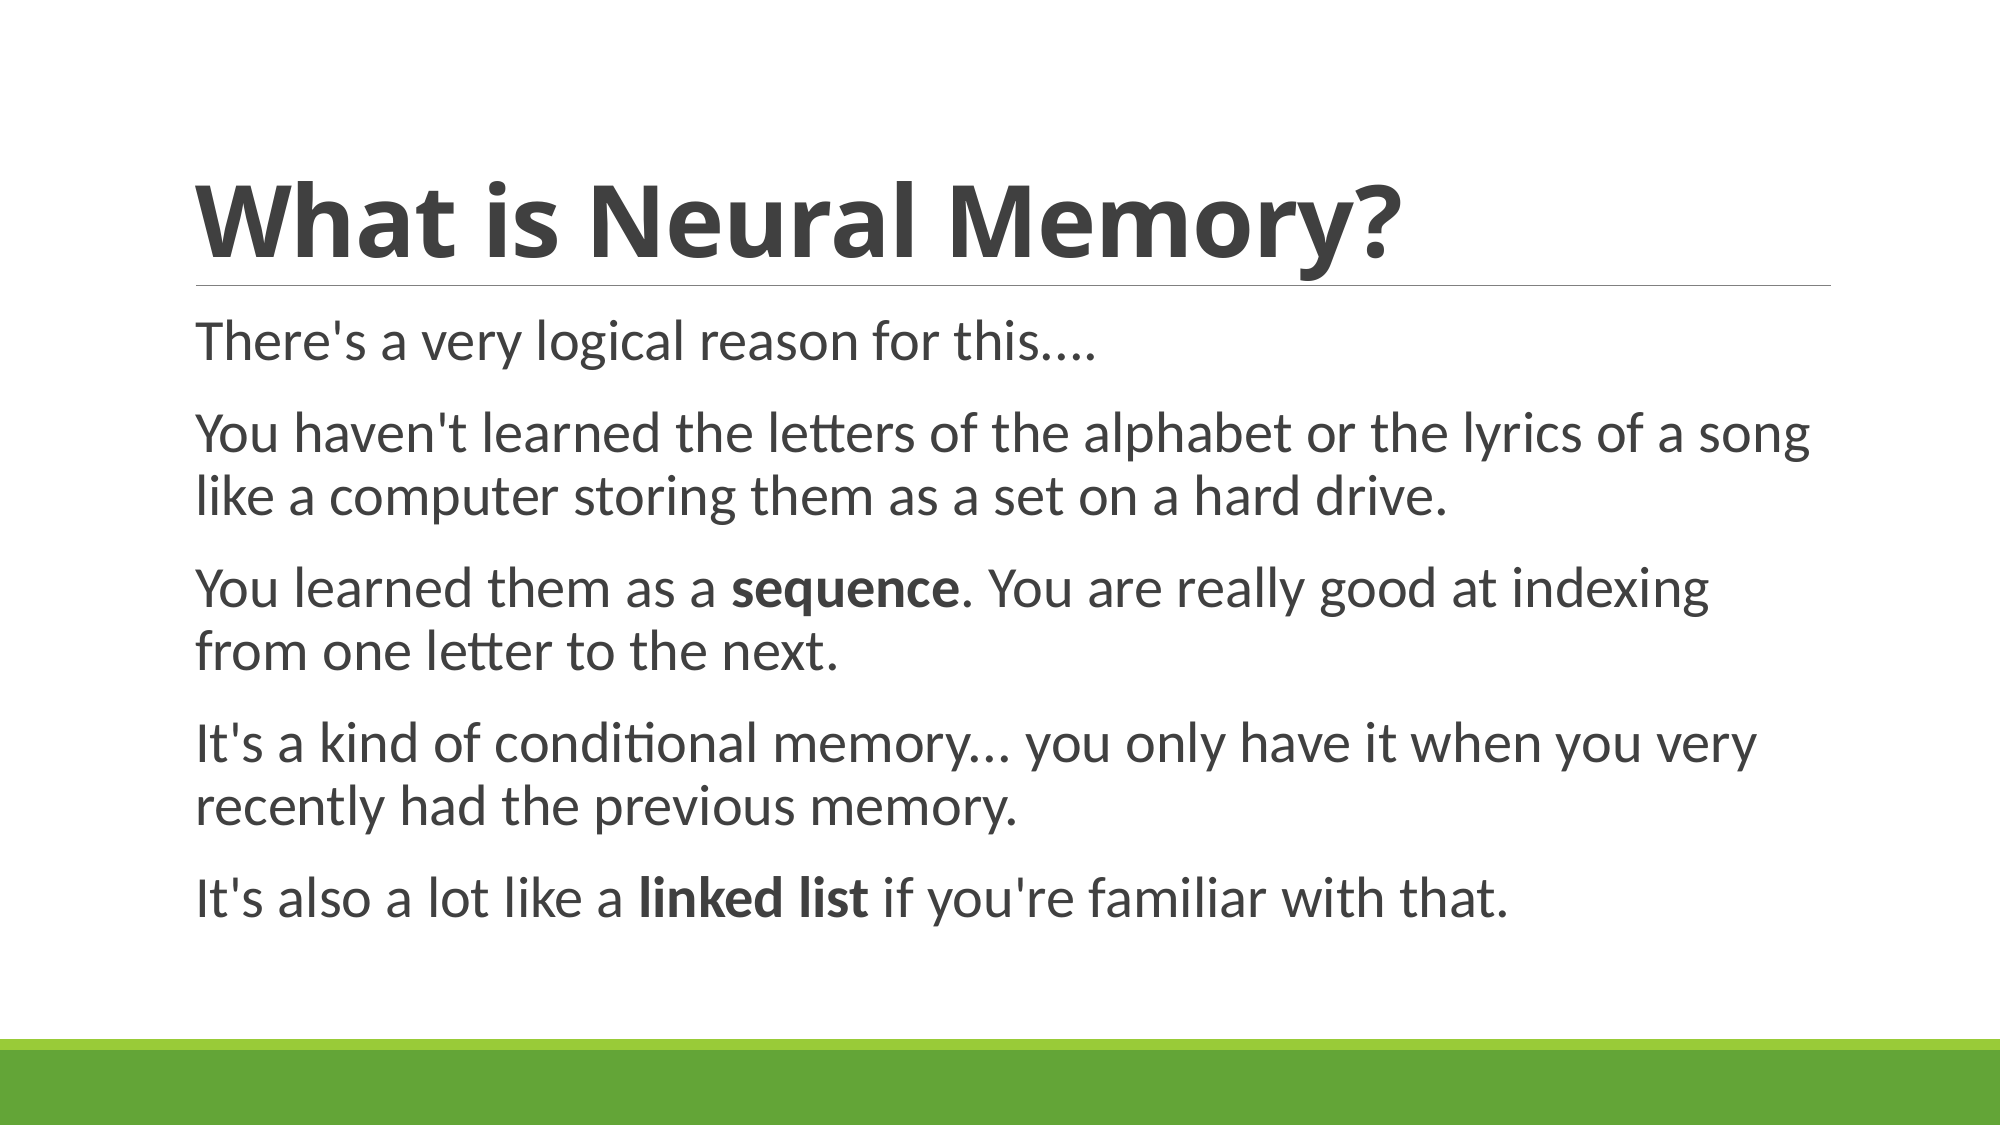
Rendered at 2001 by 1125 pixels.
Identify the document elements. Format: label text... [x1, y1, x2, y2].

list There's a very logical reason for this.... You haven't learned the letters of the alphabet or the lyrics of a song like a computer storing them as a set on a hard drive. You learned them as a sequence. You are really good at indexing from one letter to the next. It's a kind of conditional memory... you only have it when you very recently had the previous memory. It's also a lot like a linked list if you're familiar with that. [180, 302, 1830, 963]
title What is Neural Memory? [180, 47, 1830, 285]
